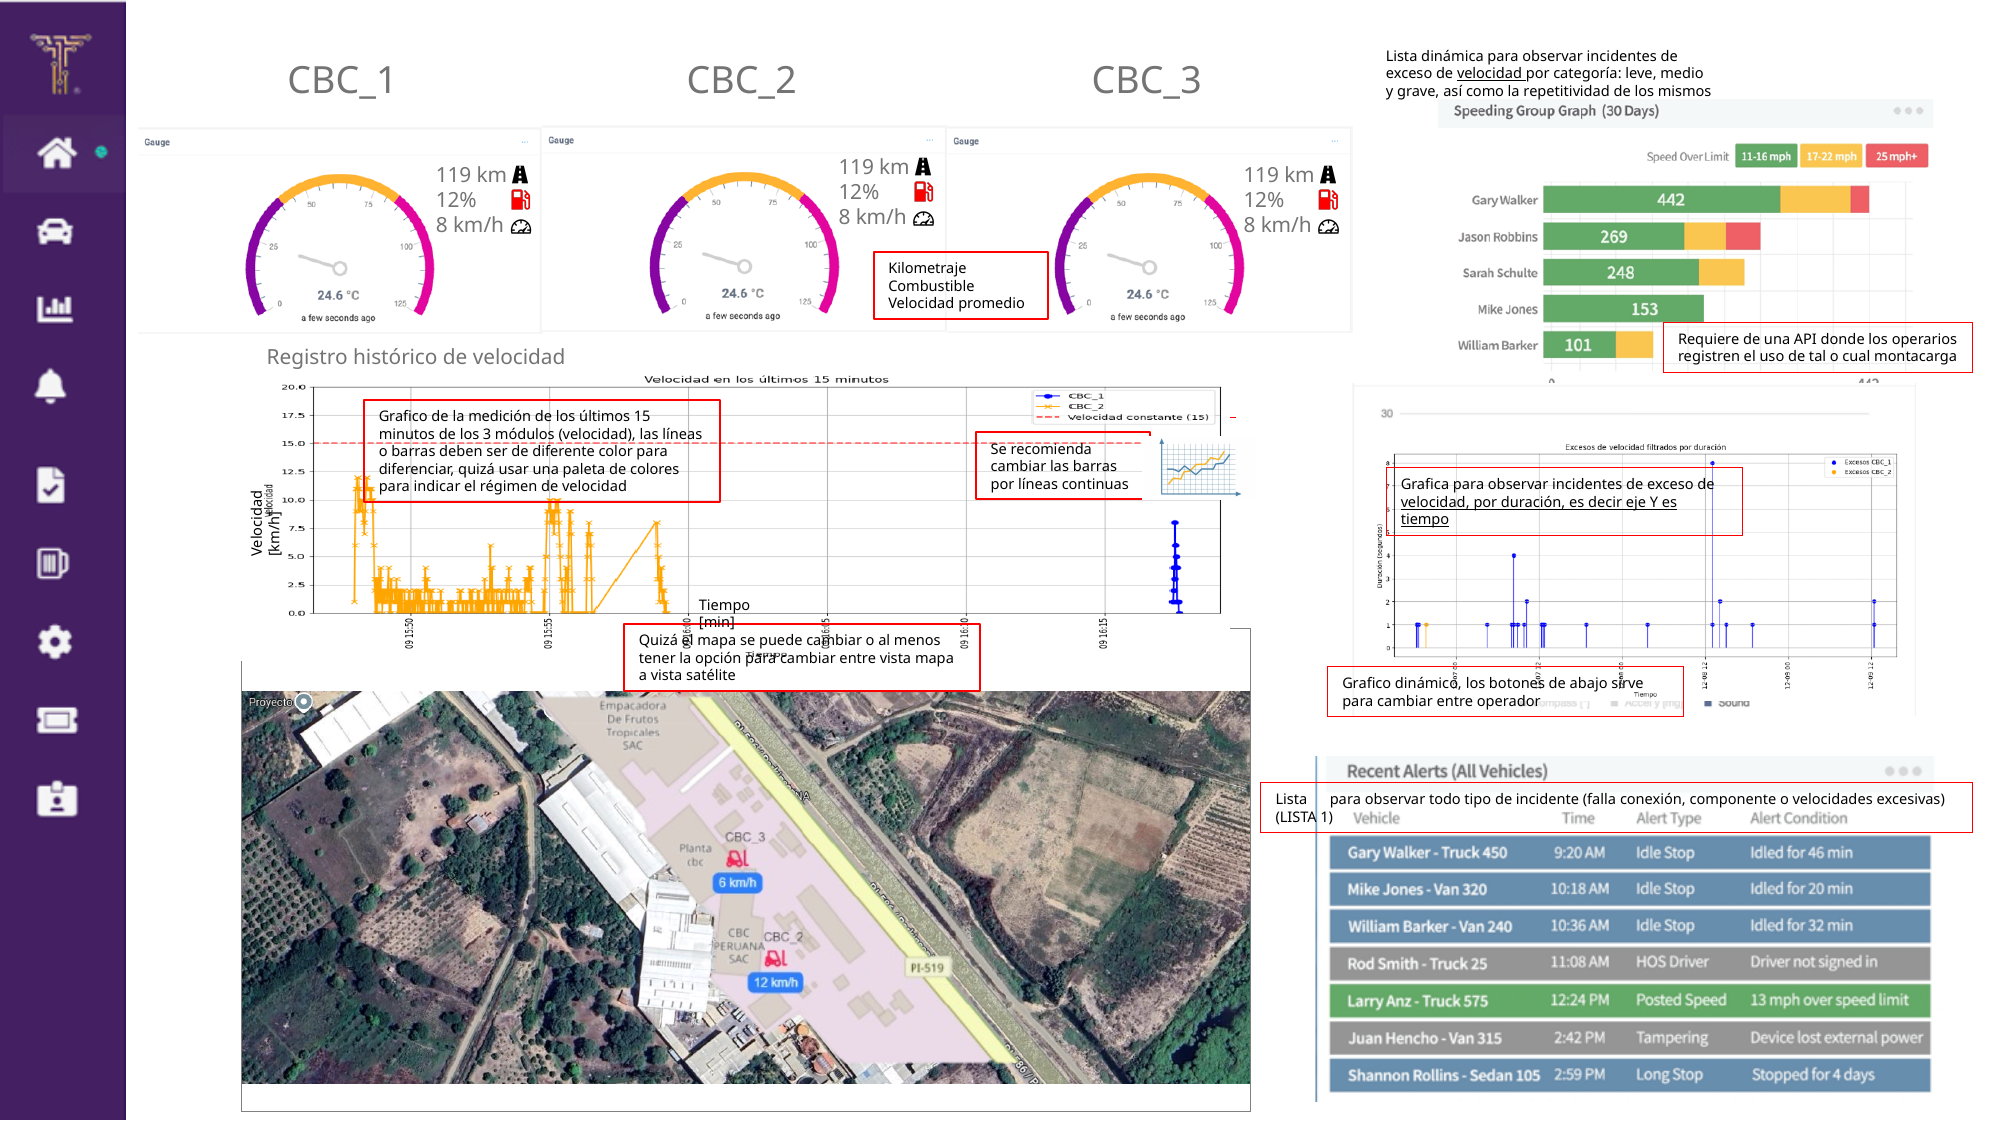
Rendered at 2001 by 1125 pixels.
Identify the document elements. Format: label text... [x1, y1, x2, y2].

text_box CBC_3 [1076, 48, 1224, 109]
text_box CBC_1 [272, 48, 420, 109]
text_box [1231, 391, 1251, 435]
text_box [241, 500, 1251, 1112]
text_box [823, 145, 946, 264]
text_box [1228, 153, 1351, 271]
text_box Registro histórico de velocidad [251, 336, 1241, 377]
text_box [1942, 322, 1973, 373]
picture [1313, 755, 1942, 1102]
picture [1352, 98, 1942, 716]
picture [0, 0, 126, 1120]
text_box Lista para observar todo tipo de incidente (falla conexión, componente o velocidades excesivas) (LISTA 1) [1260, 782, 1313, 833]
text_box Lista dinámica para observar incidentes de exceso de velocidad por categoría: leve, medio y grave, así como la repetitividad de los mismos [1371, 39, 1728, 107]
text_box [420, 153, 543, 271]
picture [240, 373, 1255, 661]
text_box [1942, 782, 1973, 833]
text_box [137, 124, 1354, 335]
text_box CBC_2 [671, 48, 819, 109]
text_box Grafico dinámico, los botones de abajo sirve para cambiar entre operador [1327, 666, 1684, 717]
